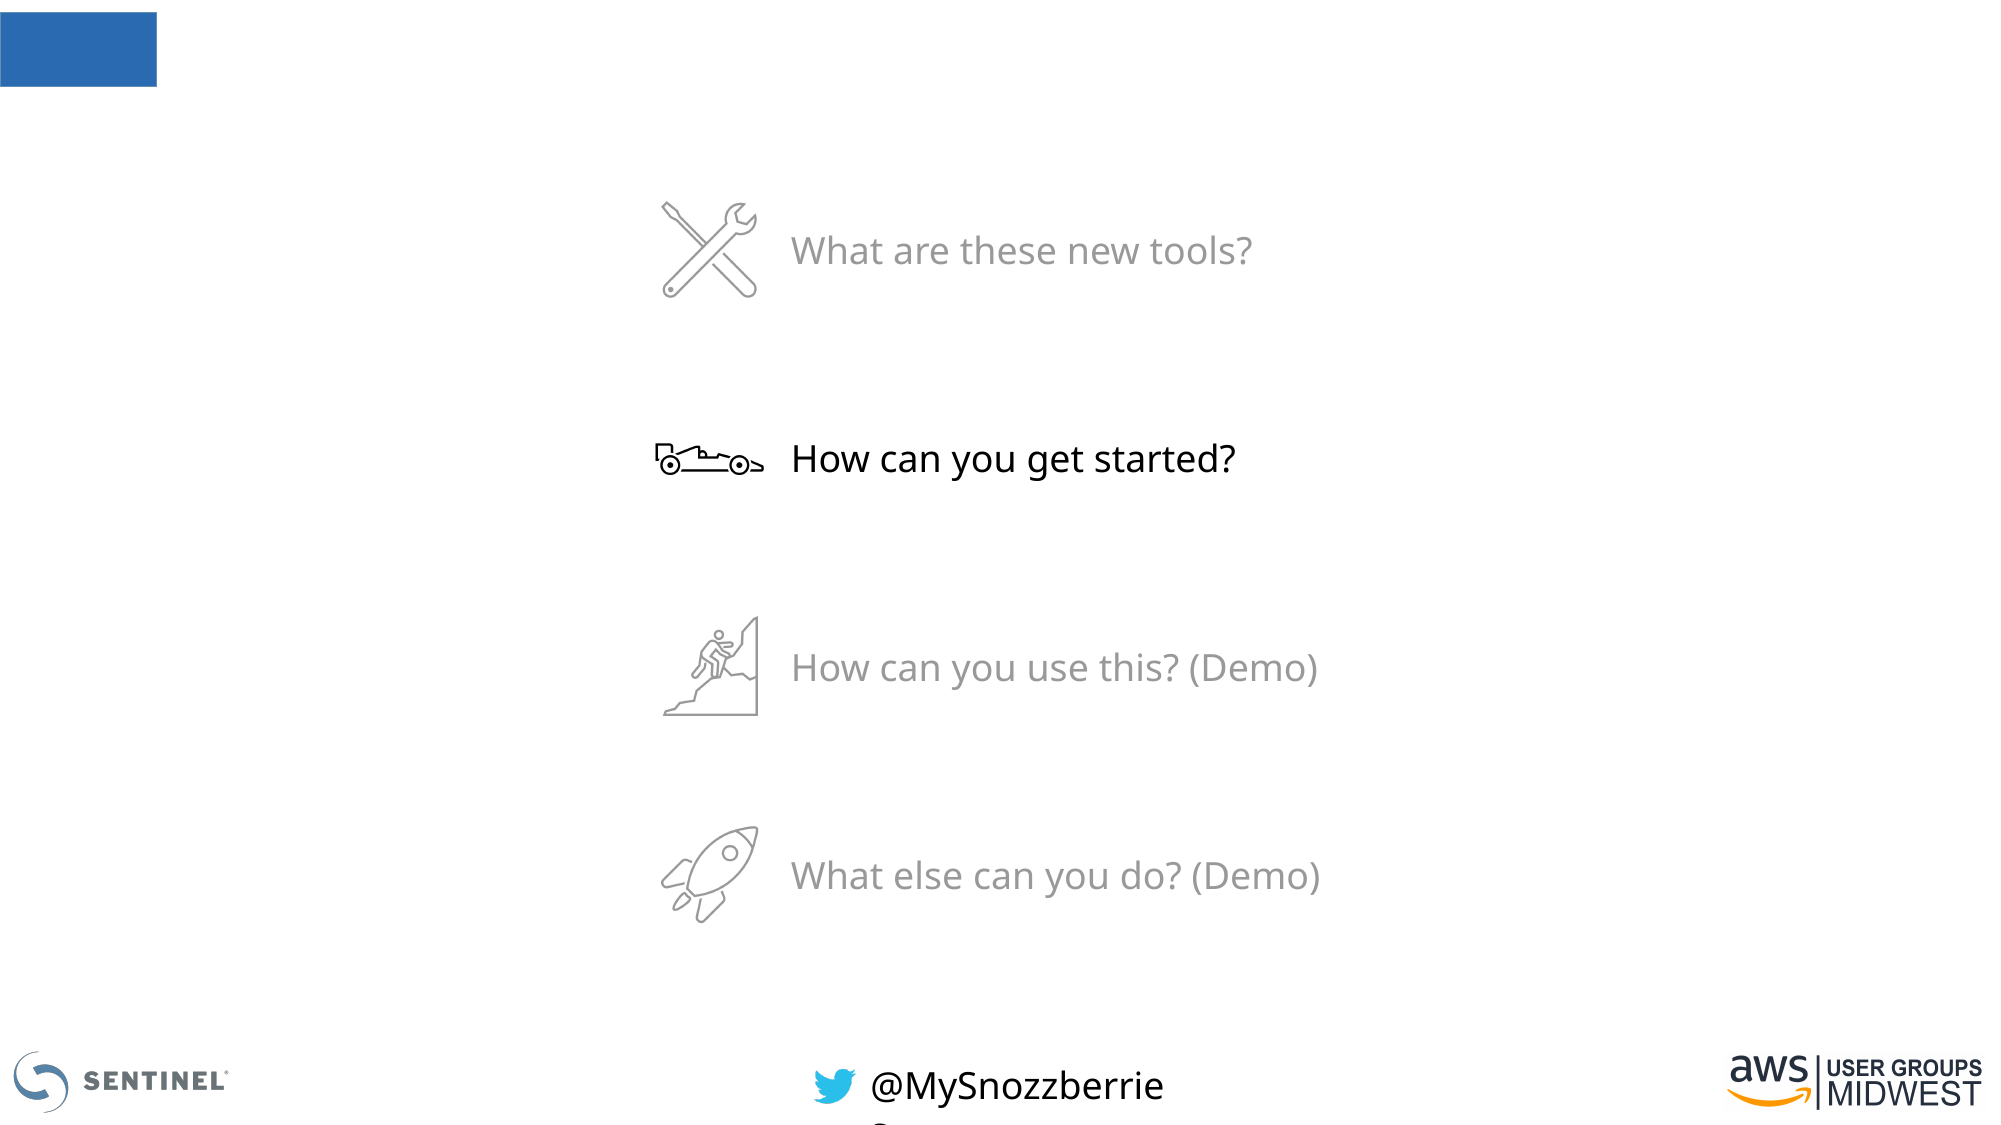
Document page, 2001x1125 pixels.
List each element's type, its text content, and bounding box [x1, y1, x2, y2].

text_box [11, 117, 1990, 353]
picture [1, 13, 156, 86]
picture [653, 194, 766, 307]
picture [1722, 1051, 1988, 1114]
picture [813, 1063, 856, 1106]
text_box [11, 586, 1990, 956]
picture [653, 818, 766, 931]
picture [653, 610, 766, 723]
picture [13, 1051, 229, 1113]
picture [653, 402, 766, 515]
text_box How can you get started? [775, 428, 1347, 488]
